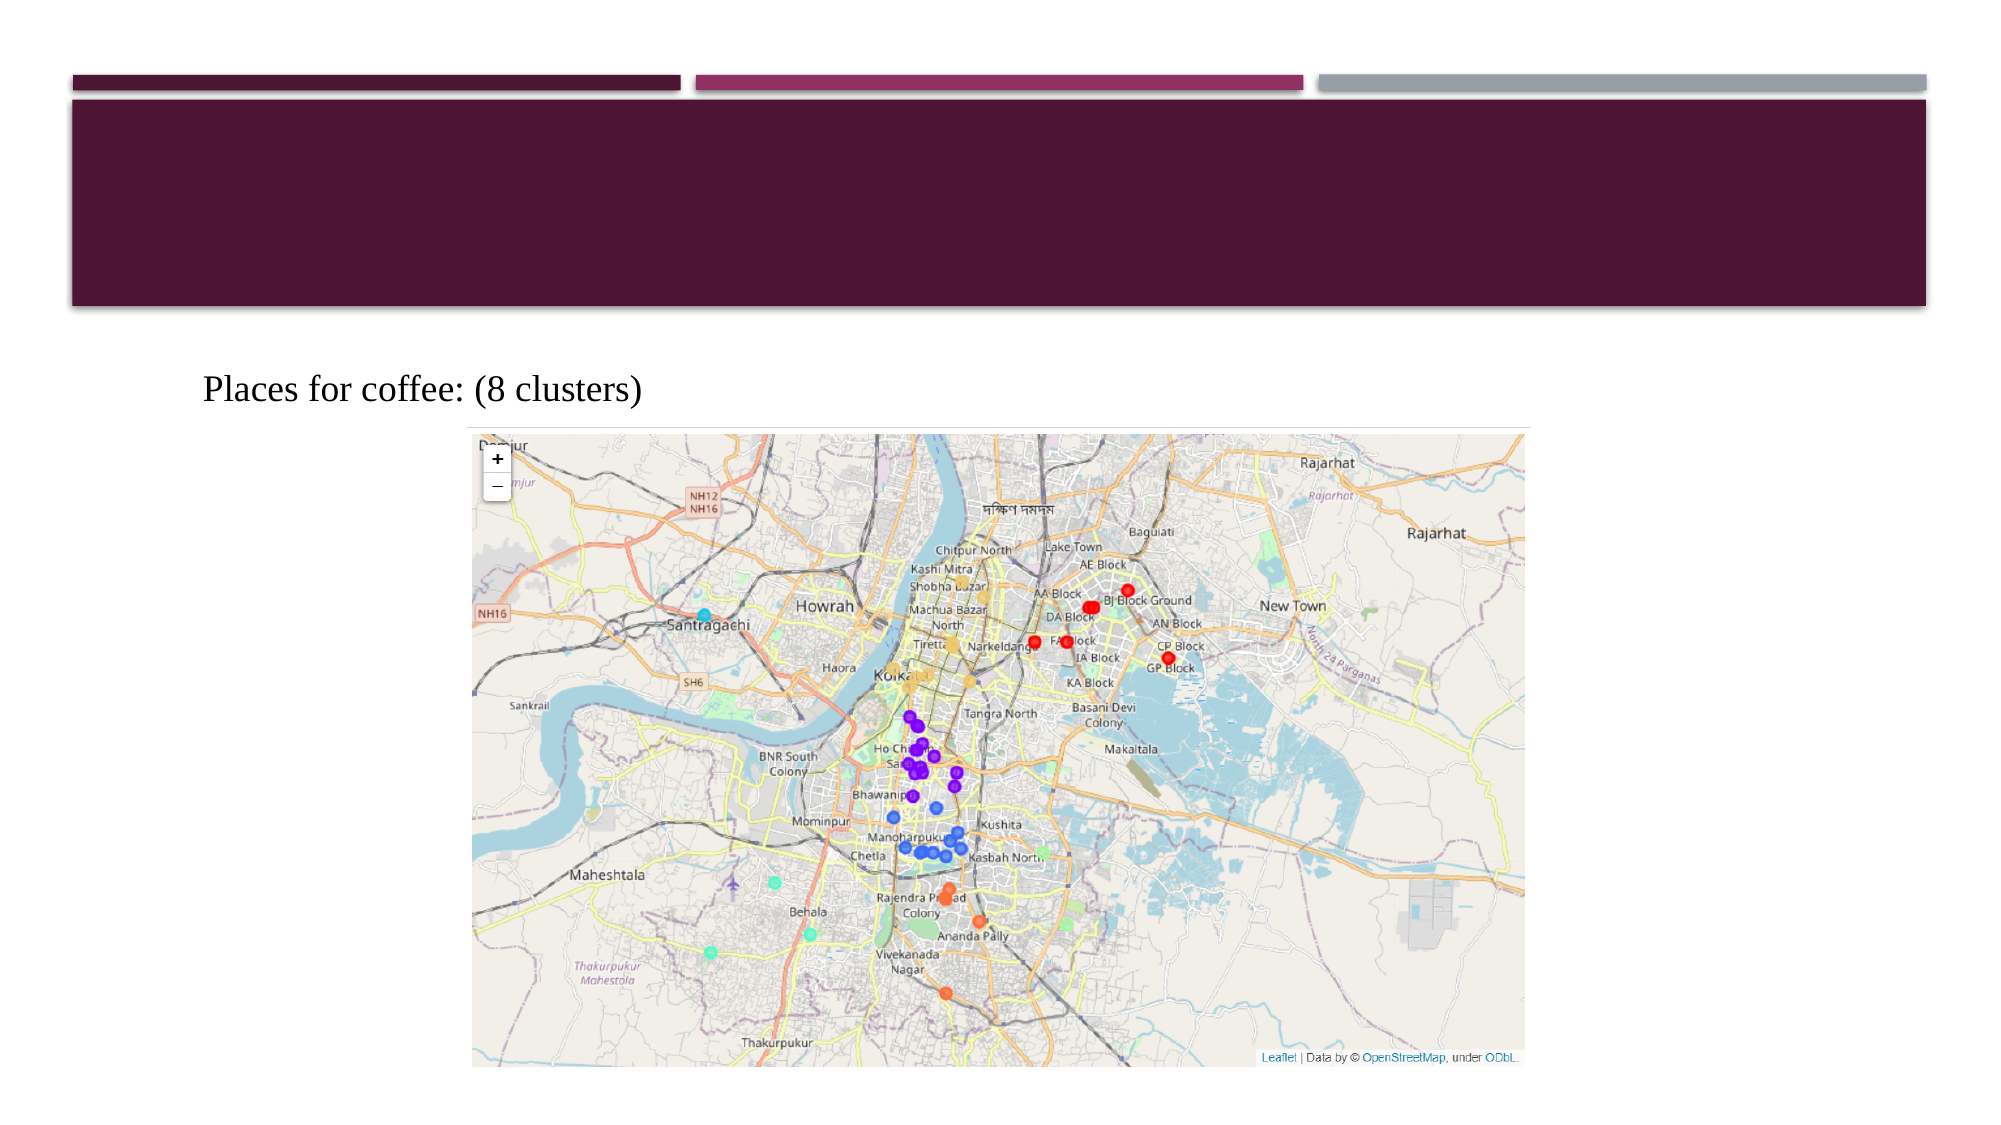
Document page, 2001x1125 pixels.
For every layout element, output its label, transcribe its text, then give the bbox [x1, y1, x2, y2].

text_box Places for coffee: (8 clusters) [94, 353, 1904, 417]
picture [465, 427, 1533, 1073]
